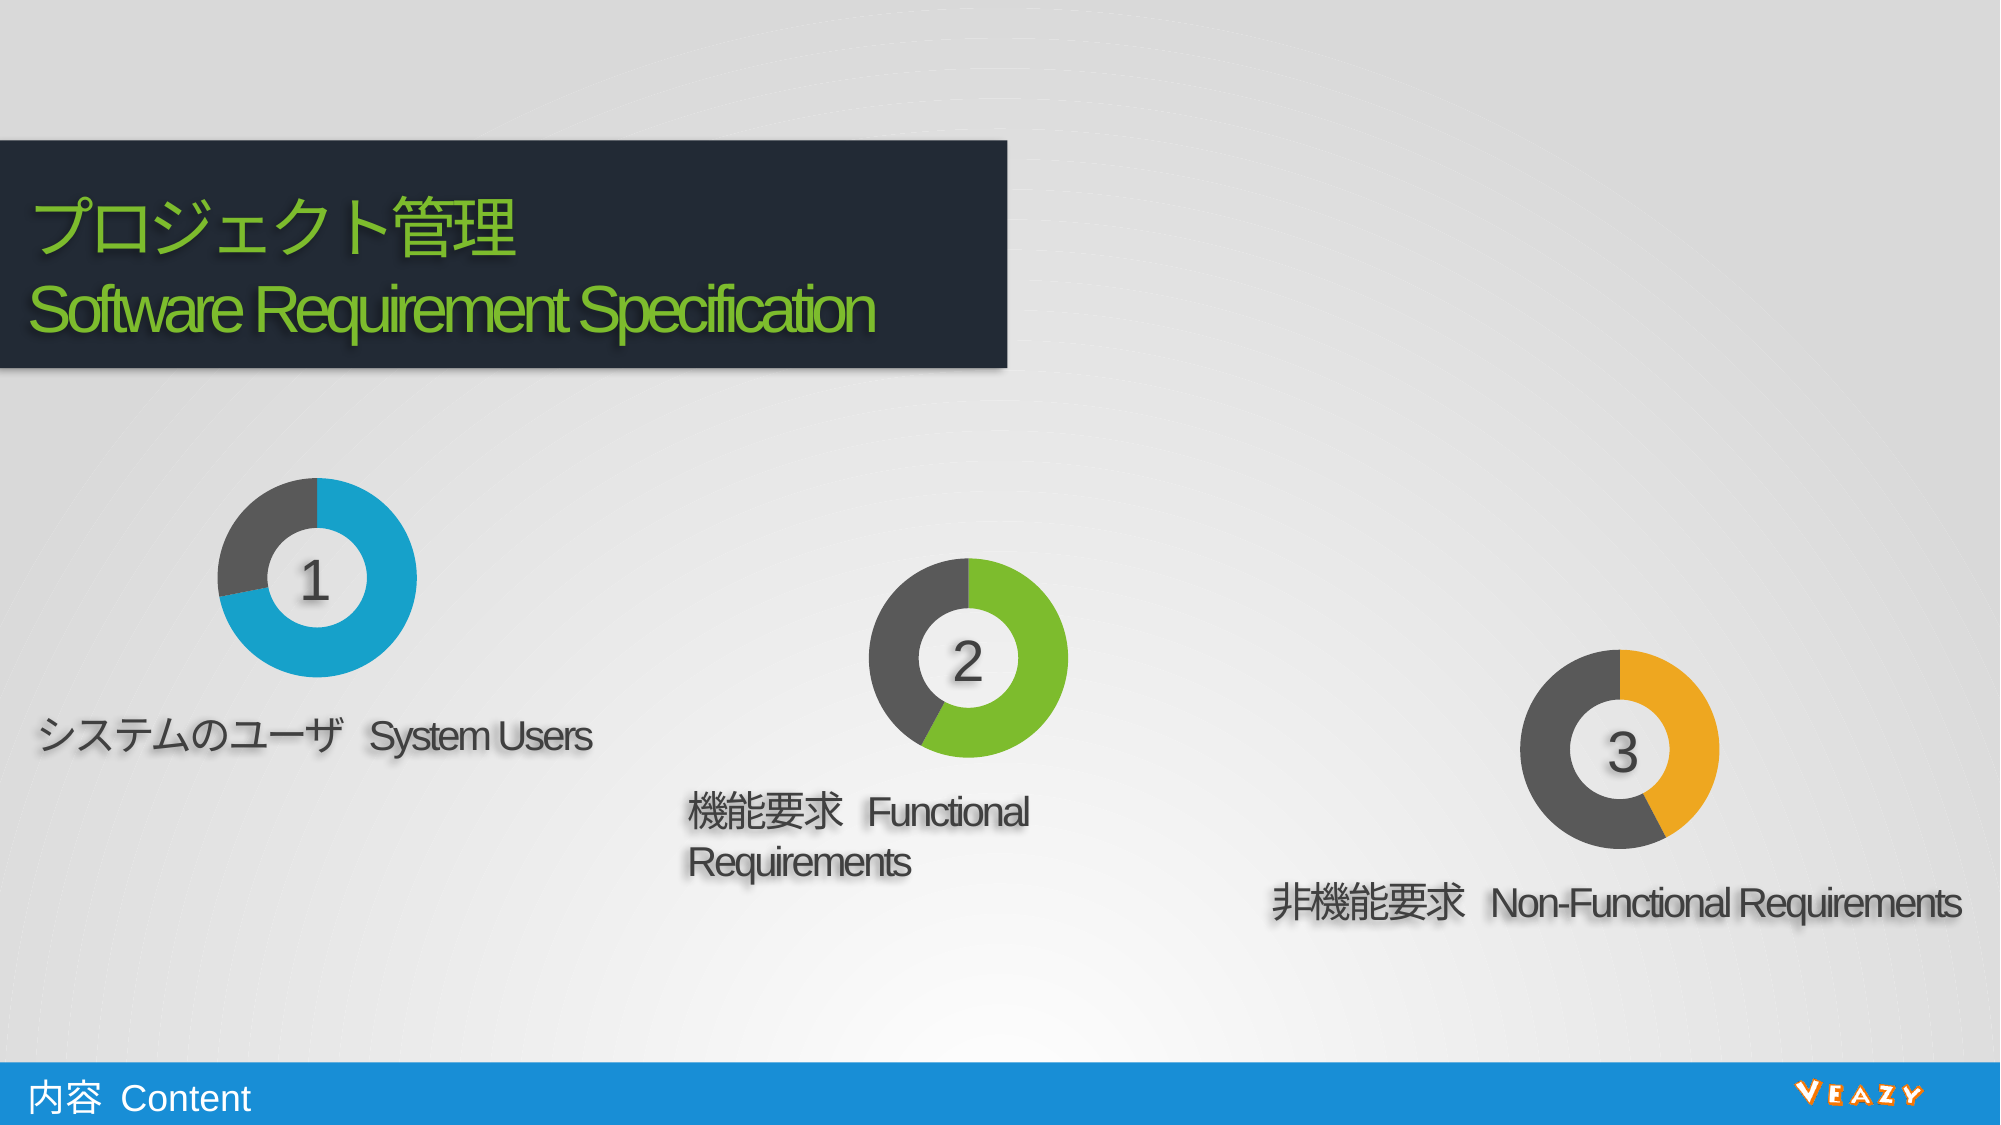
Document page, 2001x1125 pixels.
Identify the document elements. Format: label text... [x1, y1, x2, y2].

chart [213, 458, 421, 697]
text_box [0, 1062, 2000, 1125]
text_box 非機能要求 Non-Functional Requirements [1256, 868, 1983, 934]
text_box 機能要求 Functional Requirements [672, 777, 1265, 892]
text_box [0, 139, 1008, 369]
text_box プロジェクト管理 Software Requirement Specification [13, 178, 1008, 354]
chart [864, 539, 1073, 778]
text_box システムのユーザ System Users [21, 700, 613, 766]
chart [1516, 630, 1724, 869]
